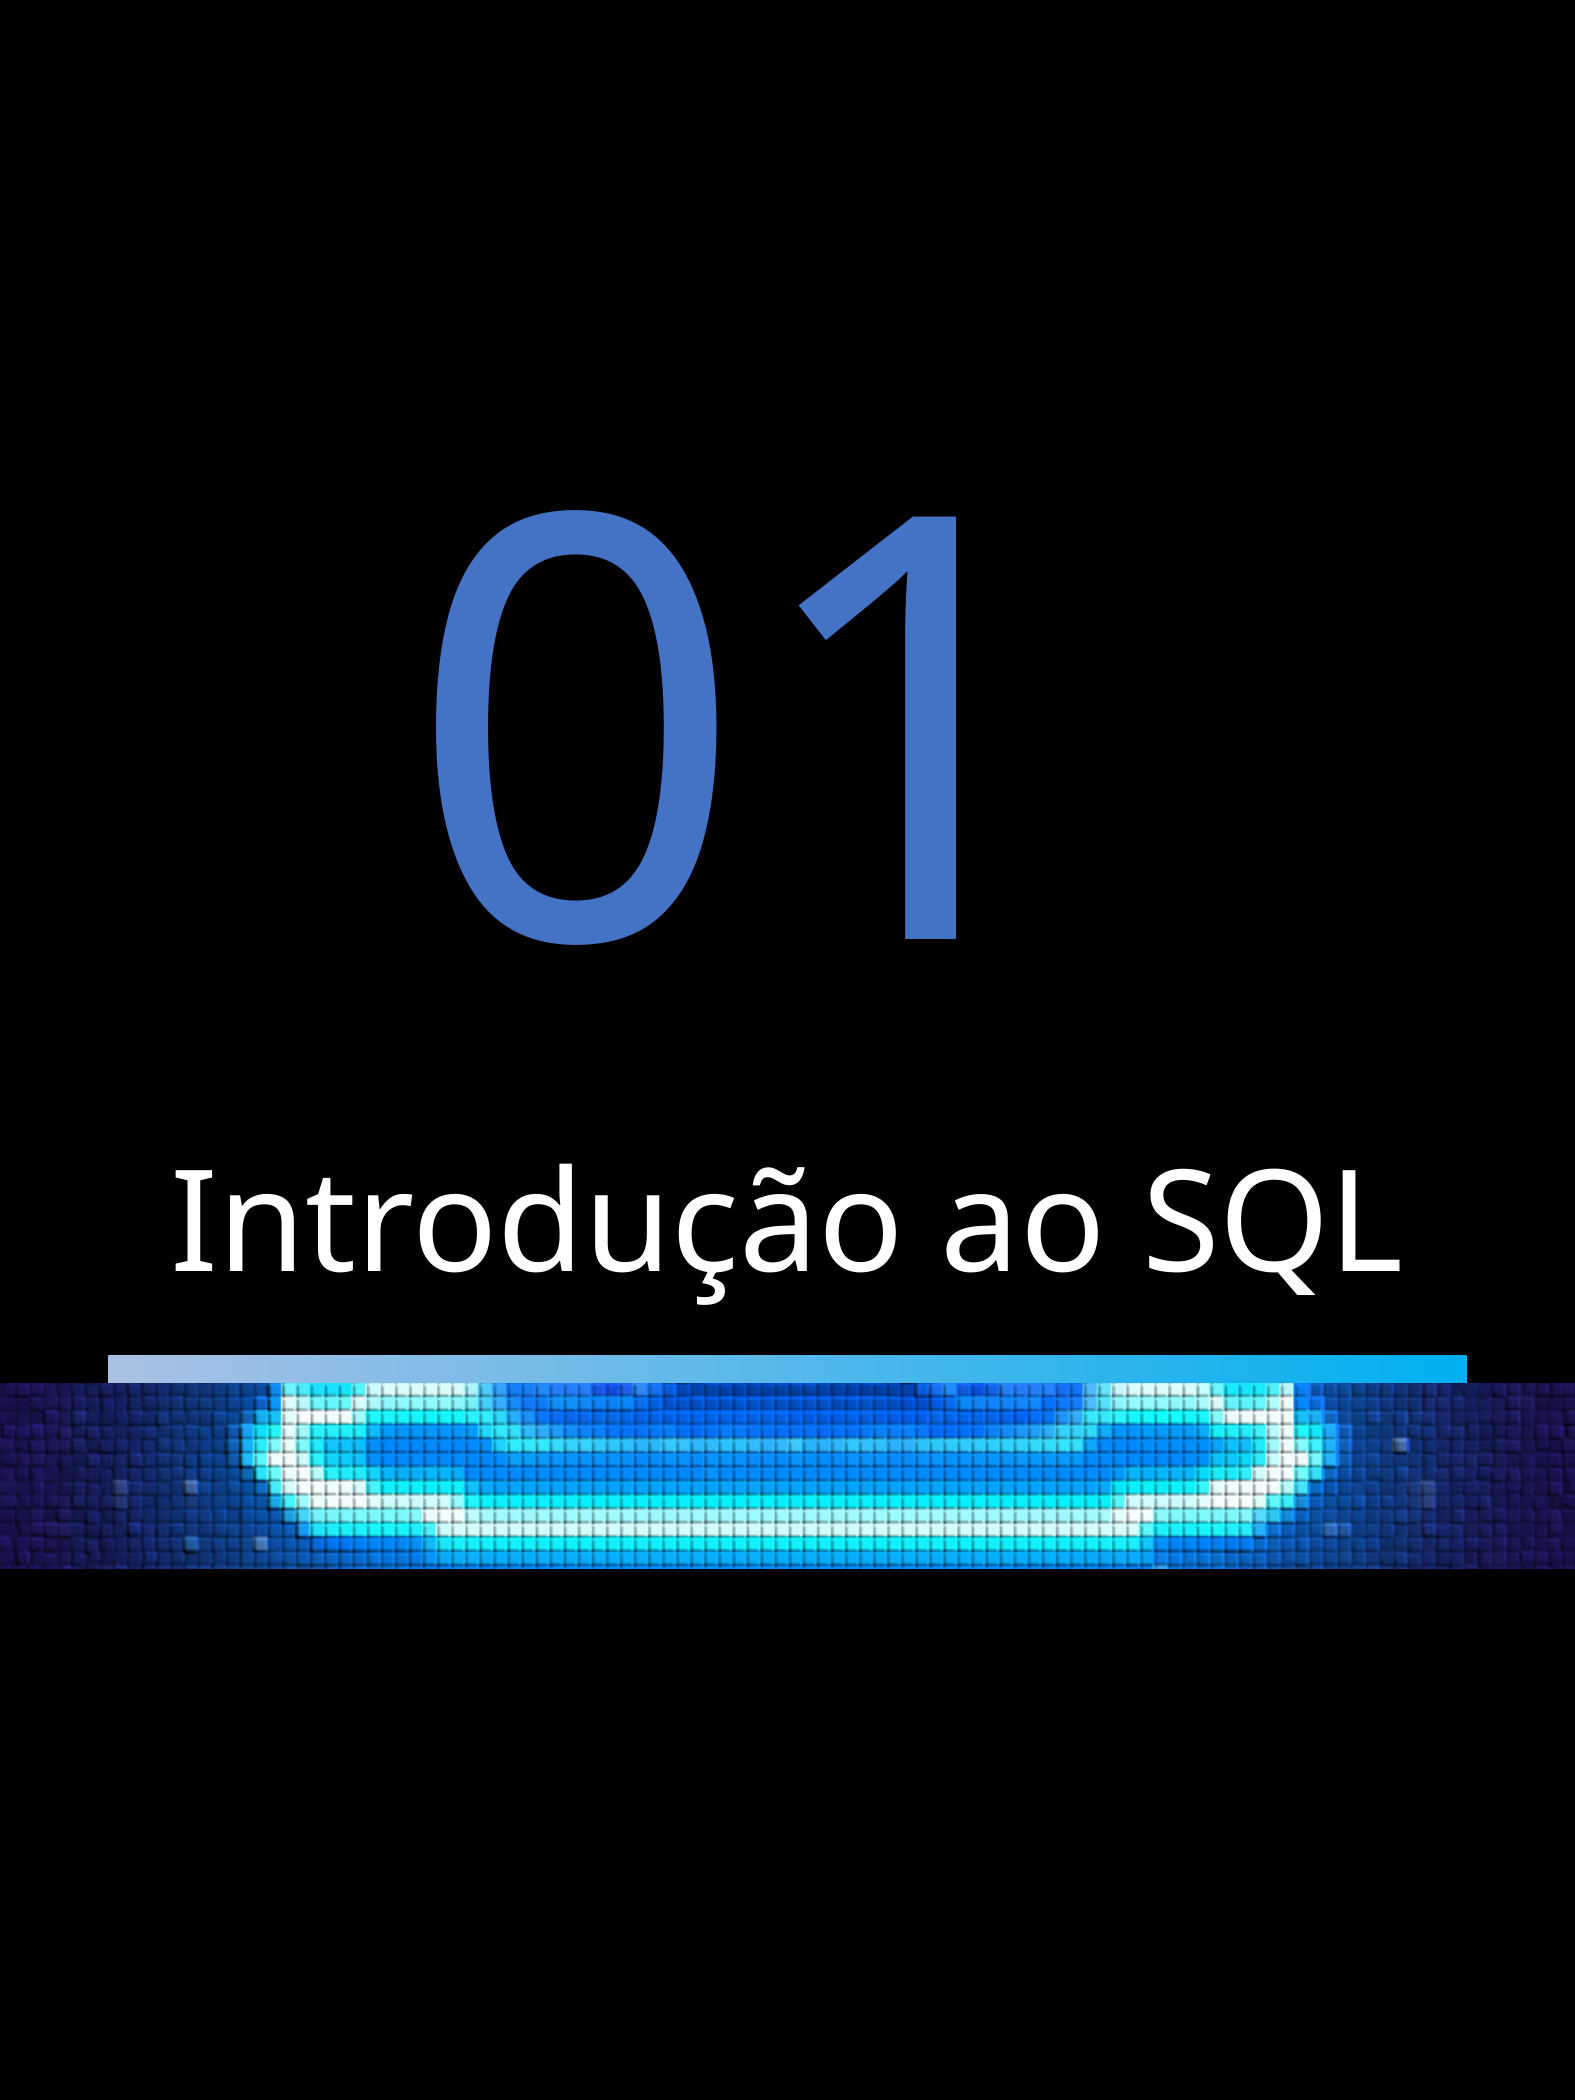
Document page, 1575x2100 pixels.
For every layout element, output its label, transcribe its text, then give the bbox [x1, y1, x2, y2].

text_box [0, 0, 1575, 1383]
text_box 01 [170, 401, 1322, 1095]
text_box Introdução ao SQL [108, 1094, 1467, 1355]
picture [0, 1383, 1575, 1569]
text_box [0, 1569, 1575, 2100]
text_box [107, 1355, 1468, 1383]
